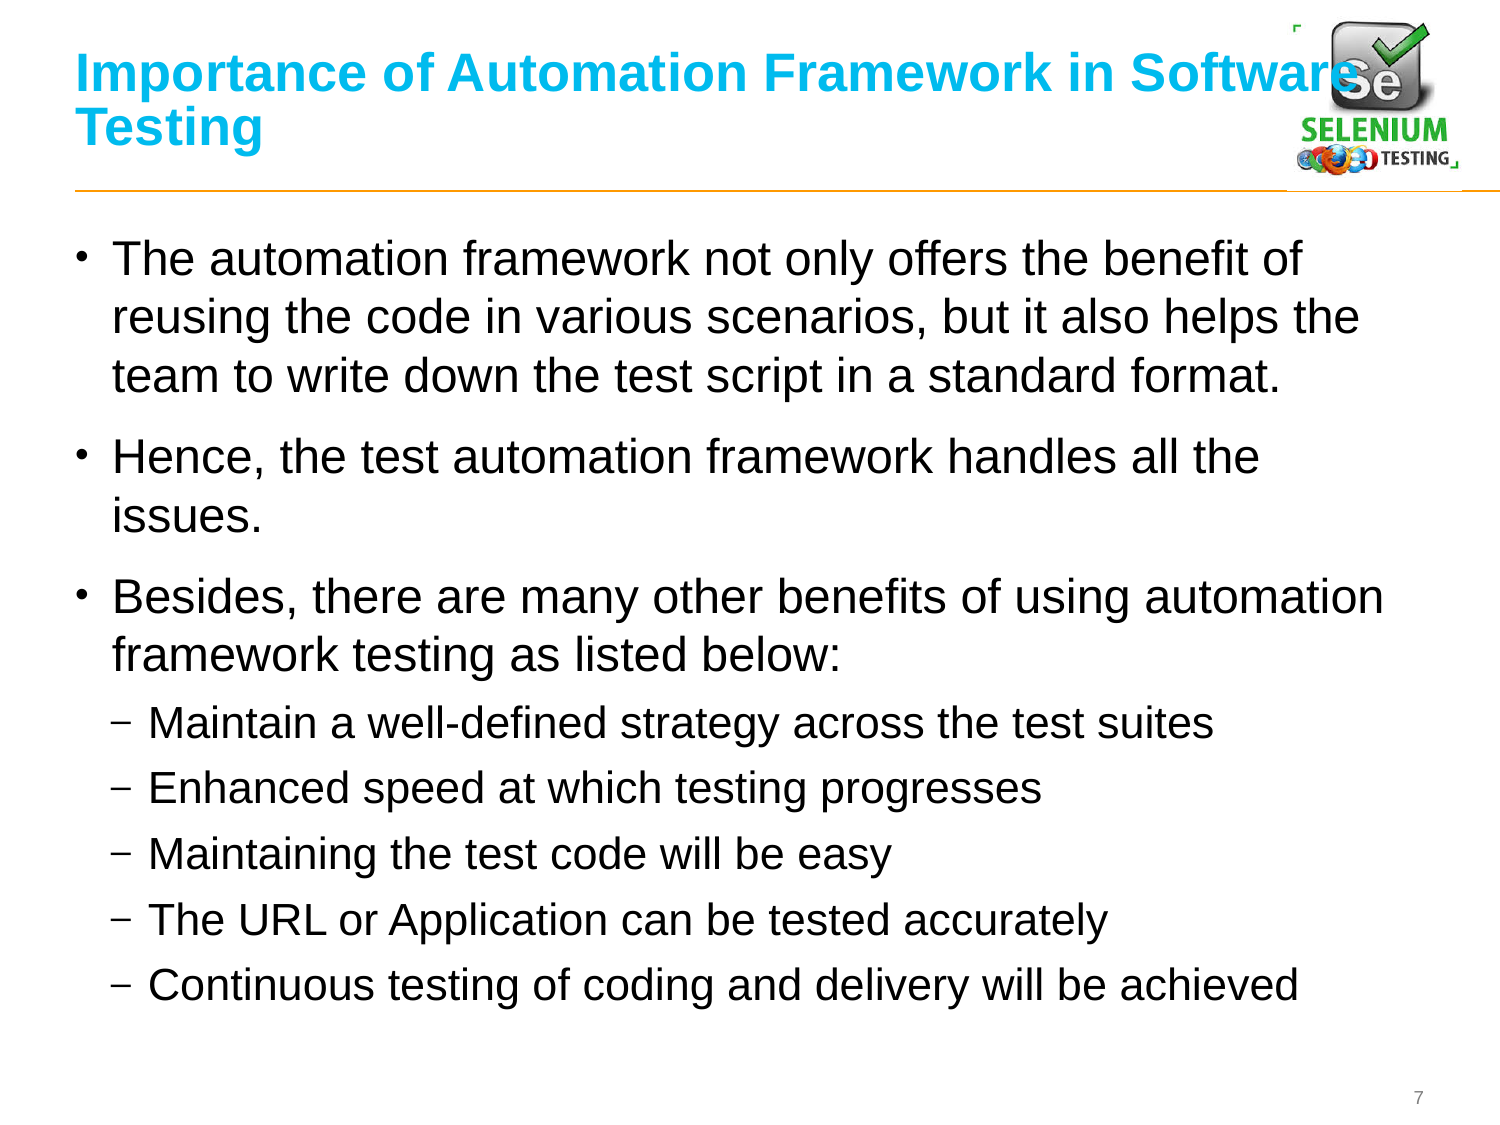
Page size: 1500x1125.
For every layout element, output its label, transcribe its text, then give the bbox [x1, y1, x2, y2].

picture [1287, 16, 1462, 191]
title Importance of Automation Framework in Software Testing [75, 27, 1422, 157]
list The automation framework not only offers the benefit of reusing the code in various scenarios, but it also helps the team to write down the test script in a standard format. Hence, the test automation framework handles all the issues. Besides, there are many other benefits of using automation framework testing as listed below: Maintain a well-defined strategy across the test suites Enhanced speed at which testing progresses Maintaining the test code will be easy The URL or Application can be tested accurately Continuous testing of coding and delivery will be achieved [75, 226, 1425, 1018]
